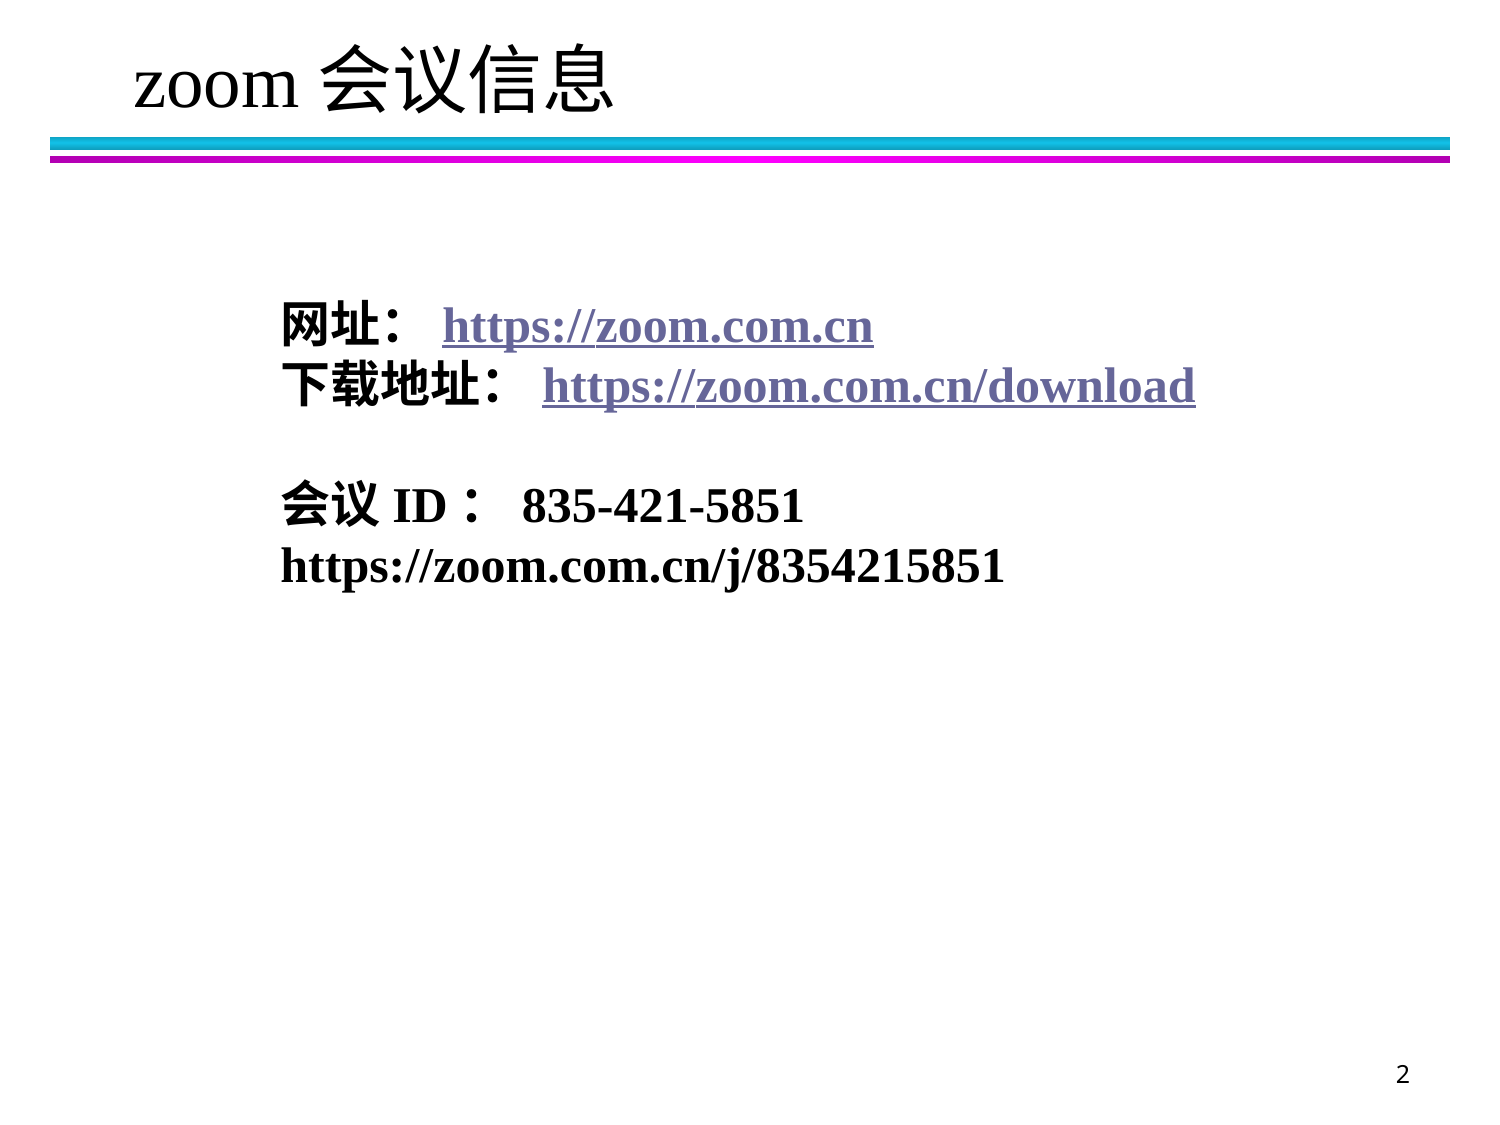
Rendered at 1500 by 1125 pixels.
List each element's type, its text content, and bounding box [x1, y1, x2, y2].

slide_number 2 [1074, 1024, 1426, 1101]
text_box 网址：https://zoom.com.cn 下载地址：https://zoom.com.cn/download 会议ID：835-421-5851 https://zoom.com.cn/j/8354215851 [265, 284, 1323, 600]
title zoom会议信息 [118, 19, 1431, 135]
